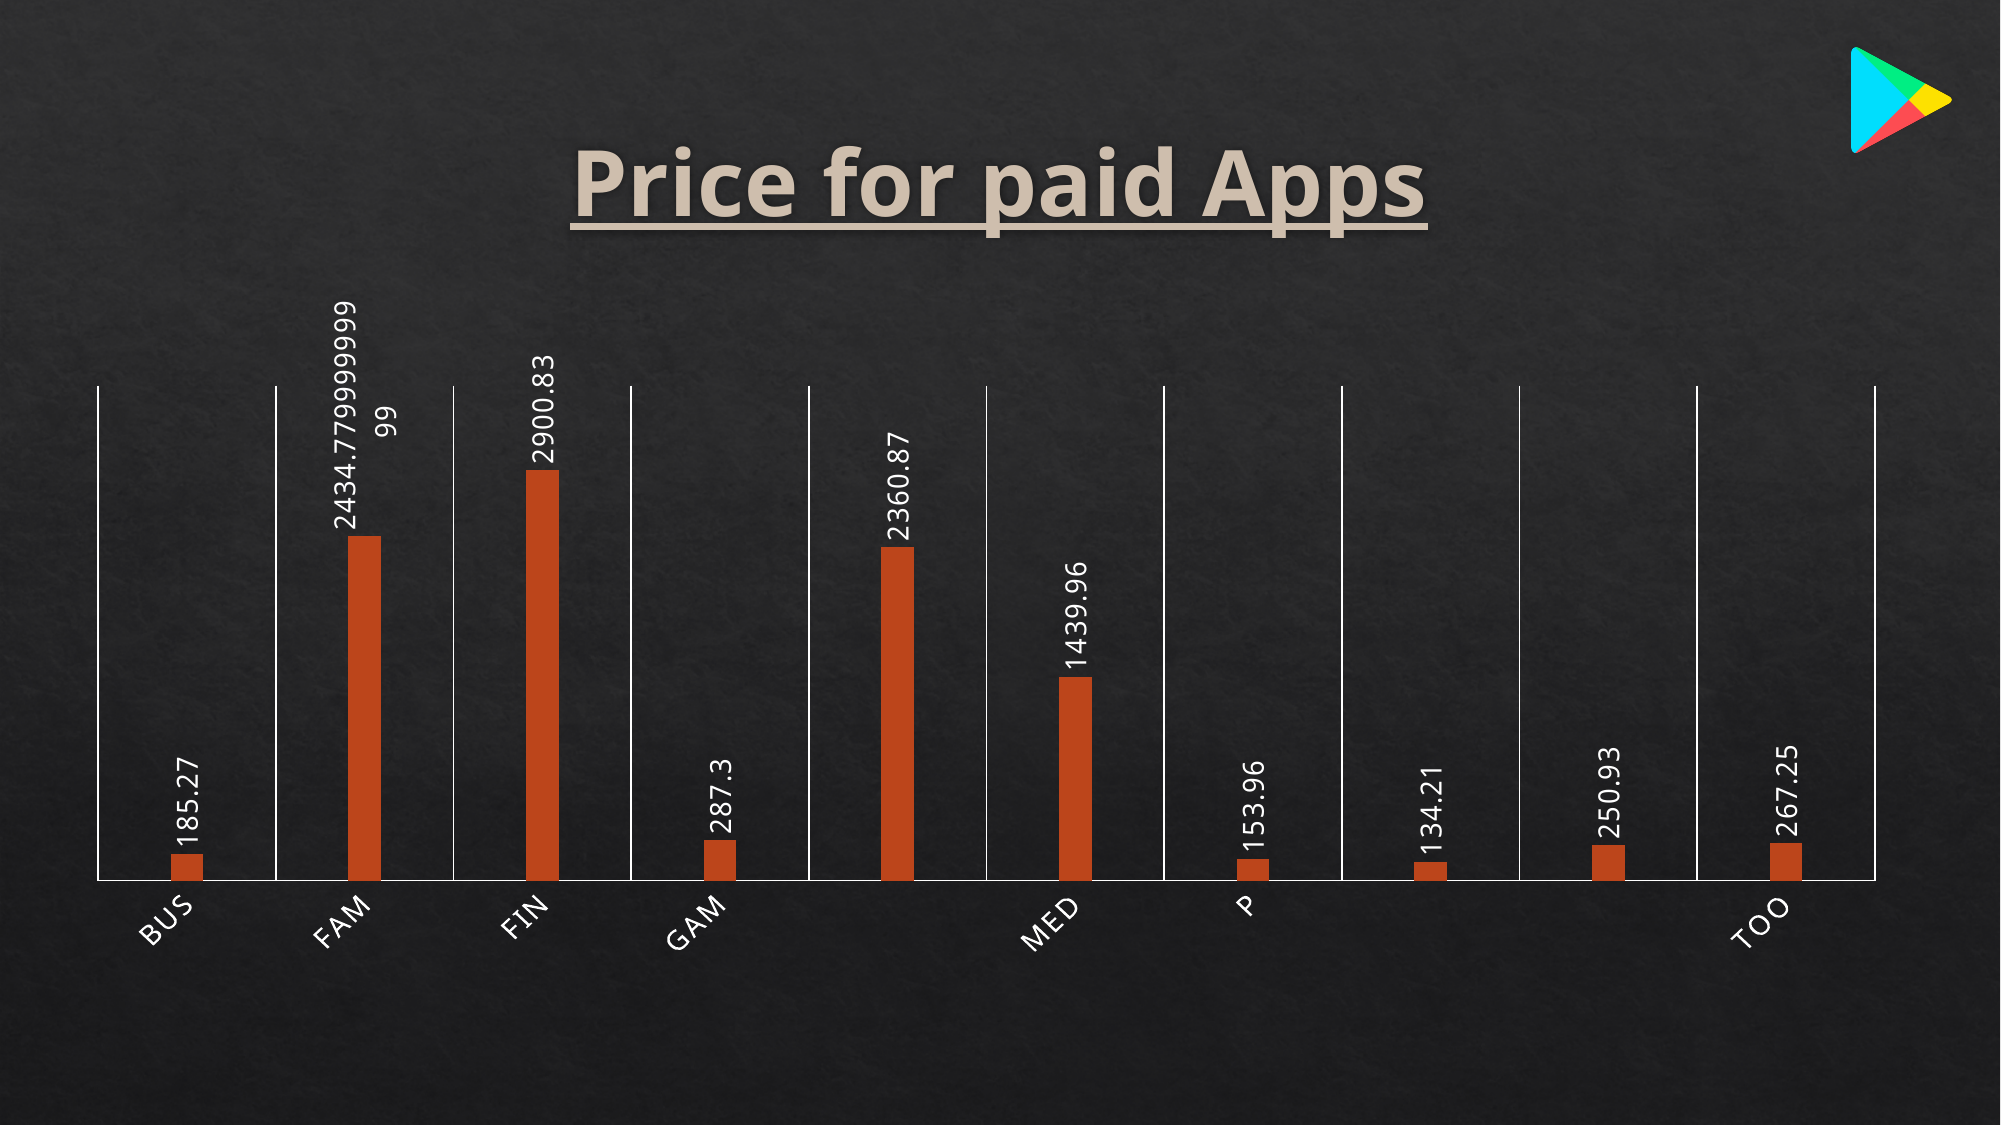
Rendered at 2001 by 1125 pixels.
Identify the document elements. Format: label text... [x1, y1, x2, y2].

picture [1851, 46, 1952, 154]
title Price for paid Apps [149, 99, 1849, 226]
chart [79, 230, 2000, 962]
